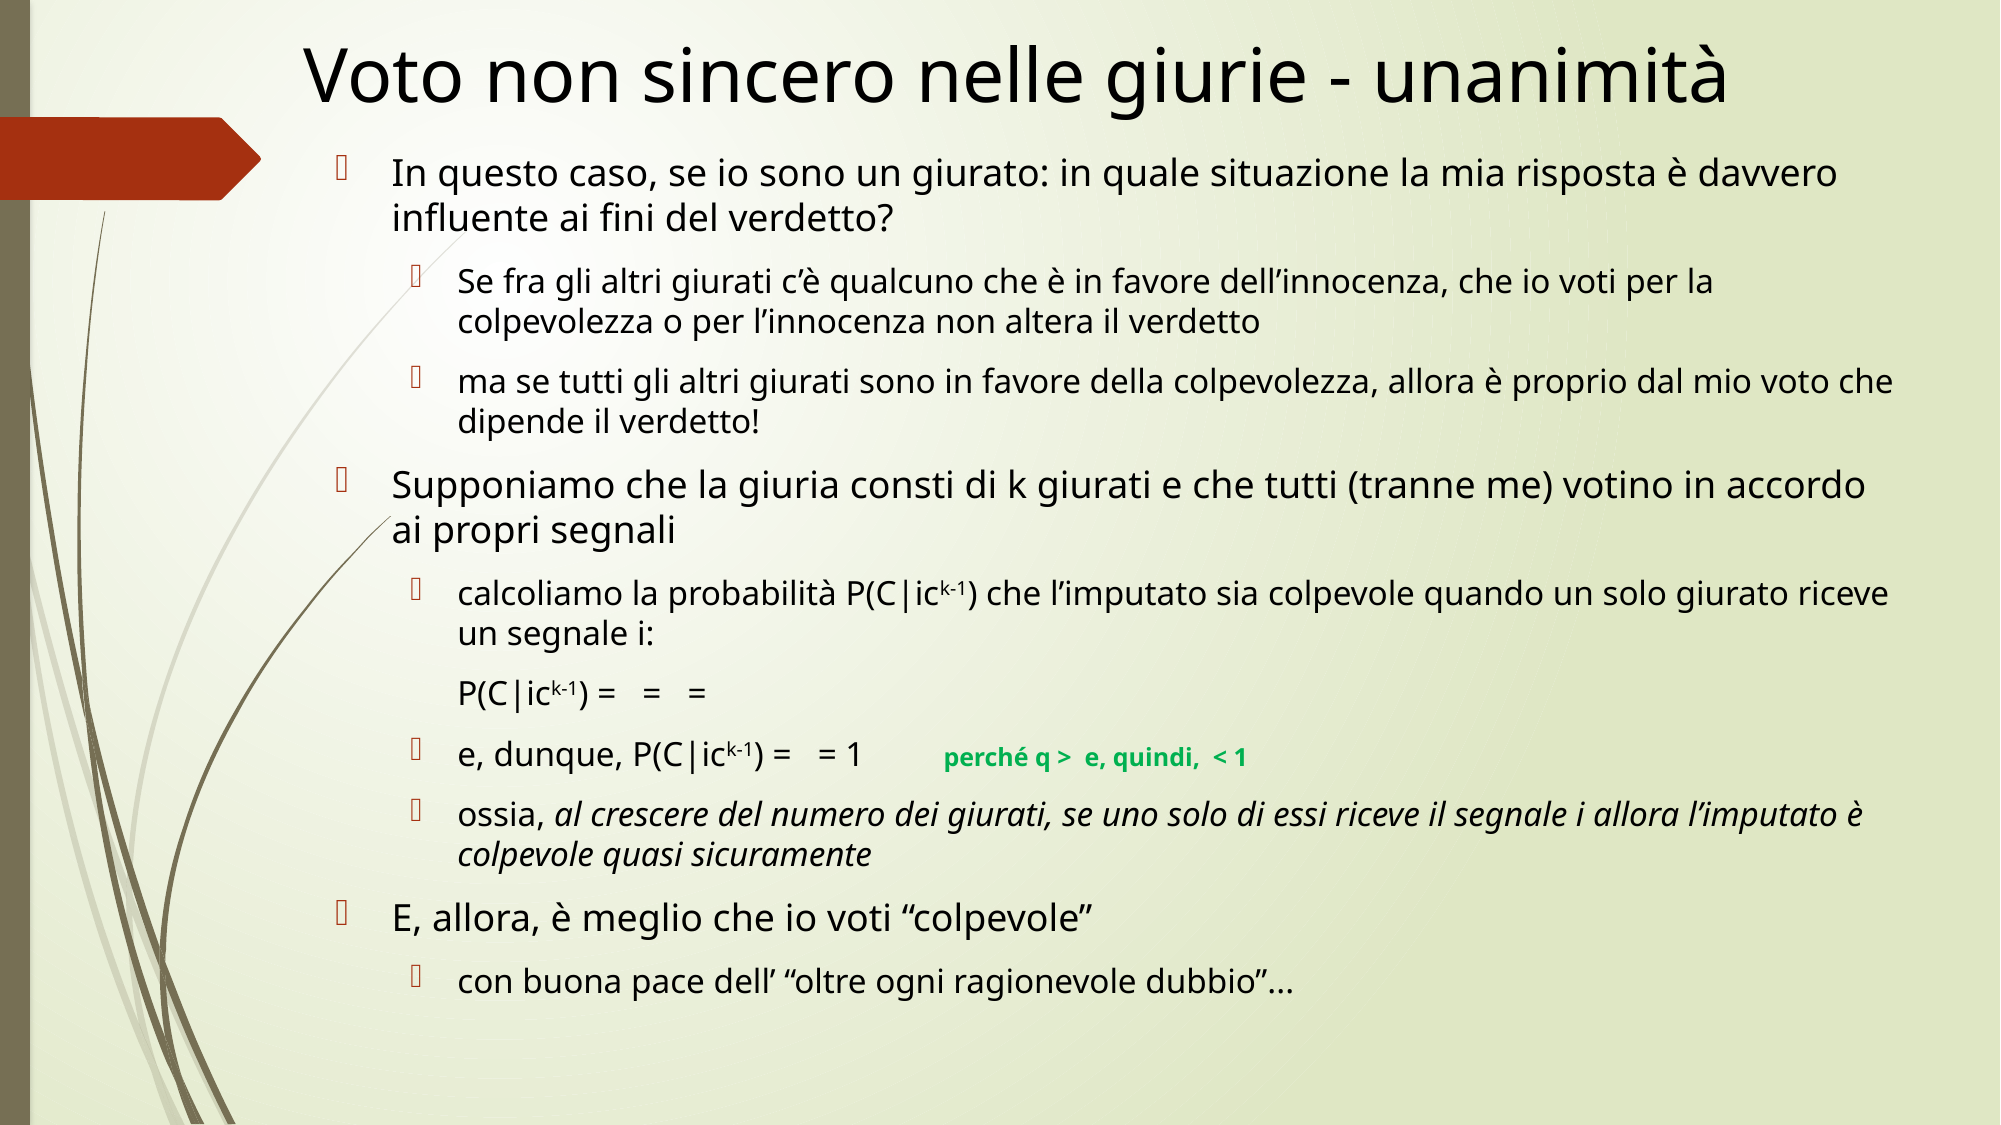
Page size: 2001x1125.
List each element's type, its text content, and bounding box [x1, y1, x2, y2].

title Voto non sincero nelle giurie - unanimità [288, 19, 1832, 128]
